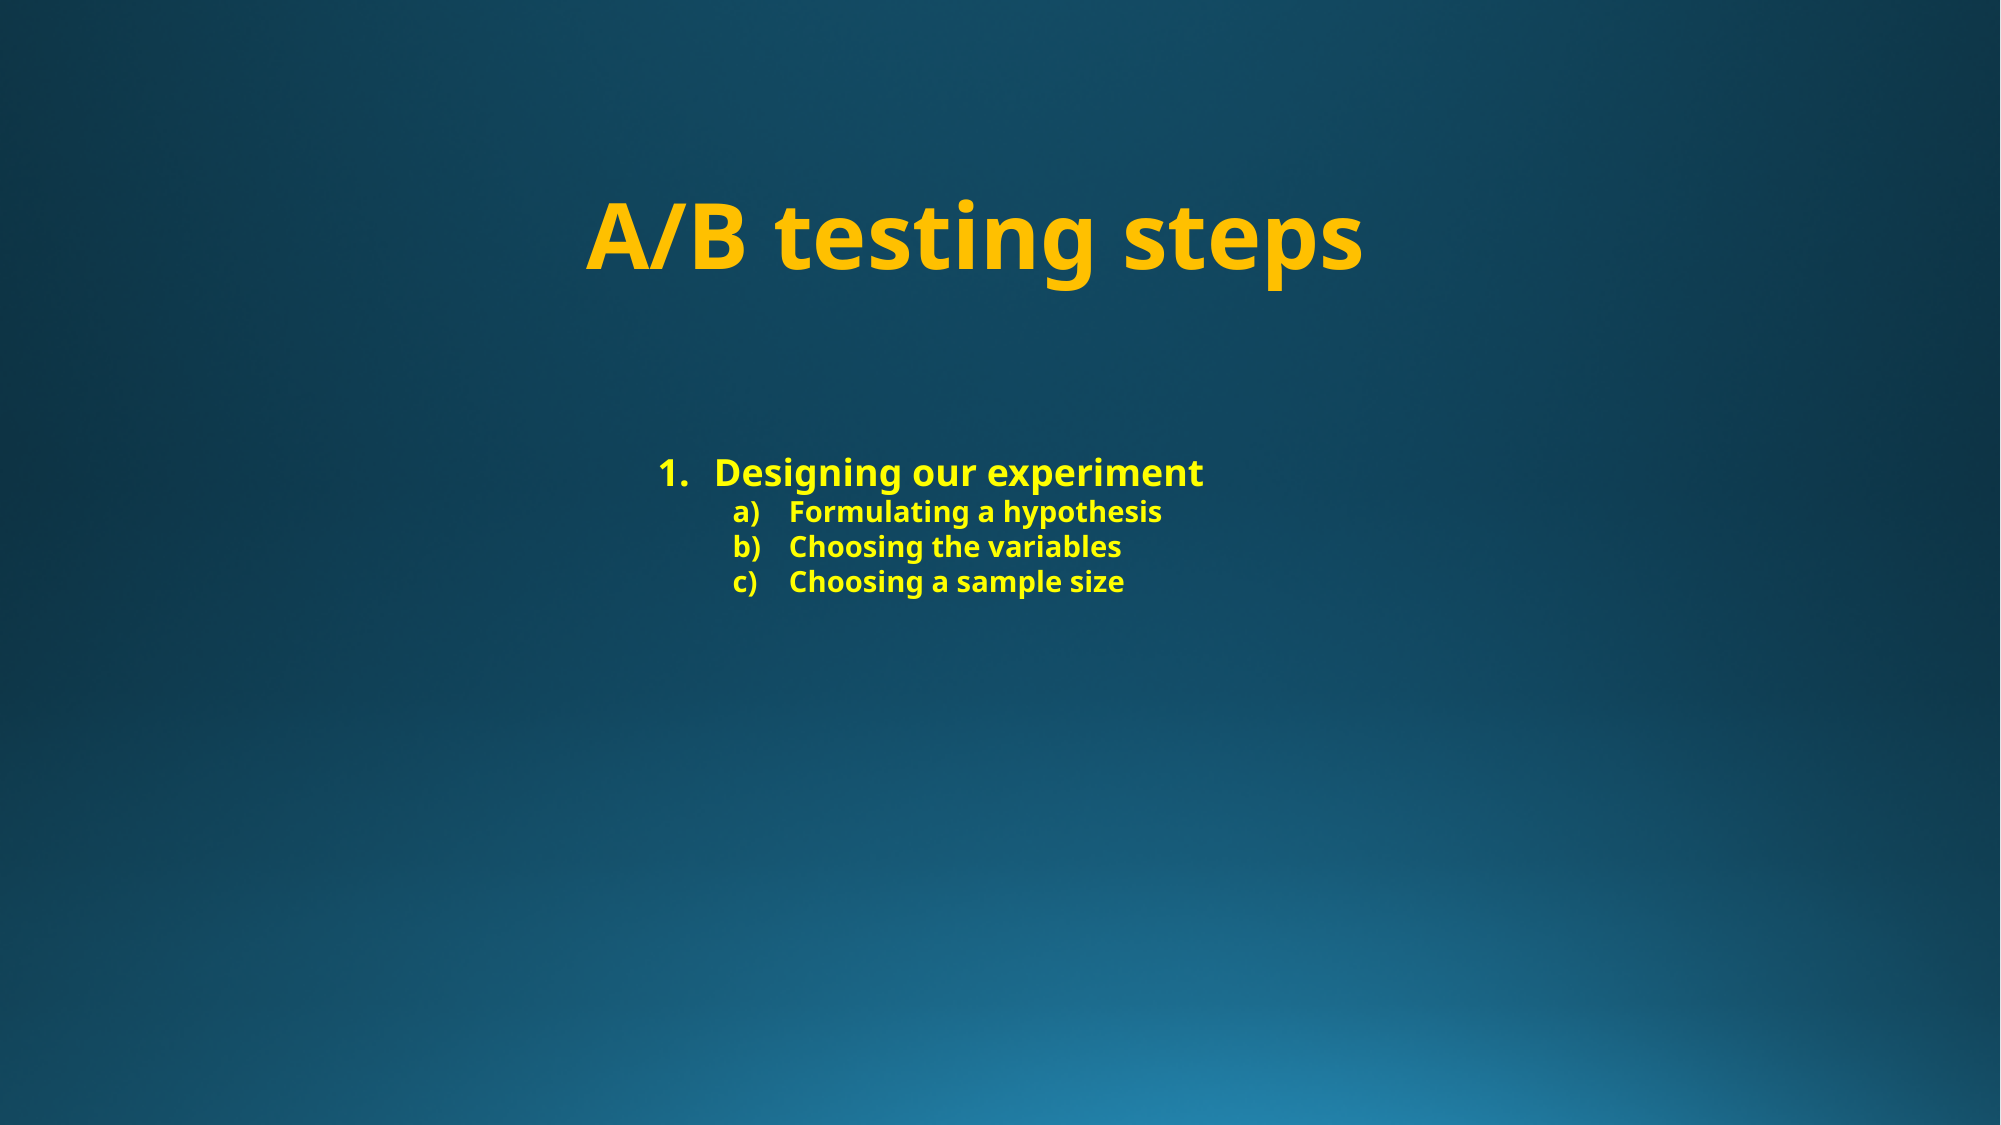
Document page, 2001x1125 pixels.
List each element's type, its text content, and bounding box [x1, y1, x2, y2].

text_box Designing our experiment Formulating a hypothesis Choosing the variables Choosing a sample size [642, 441, 1643, 651]
text_box A/B testing steps [476, 170, 1477, 296]
picture [0, 0, 2001, 1125]
